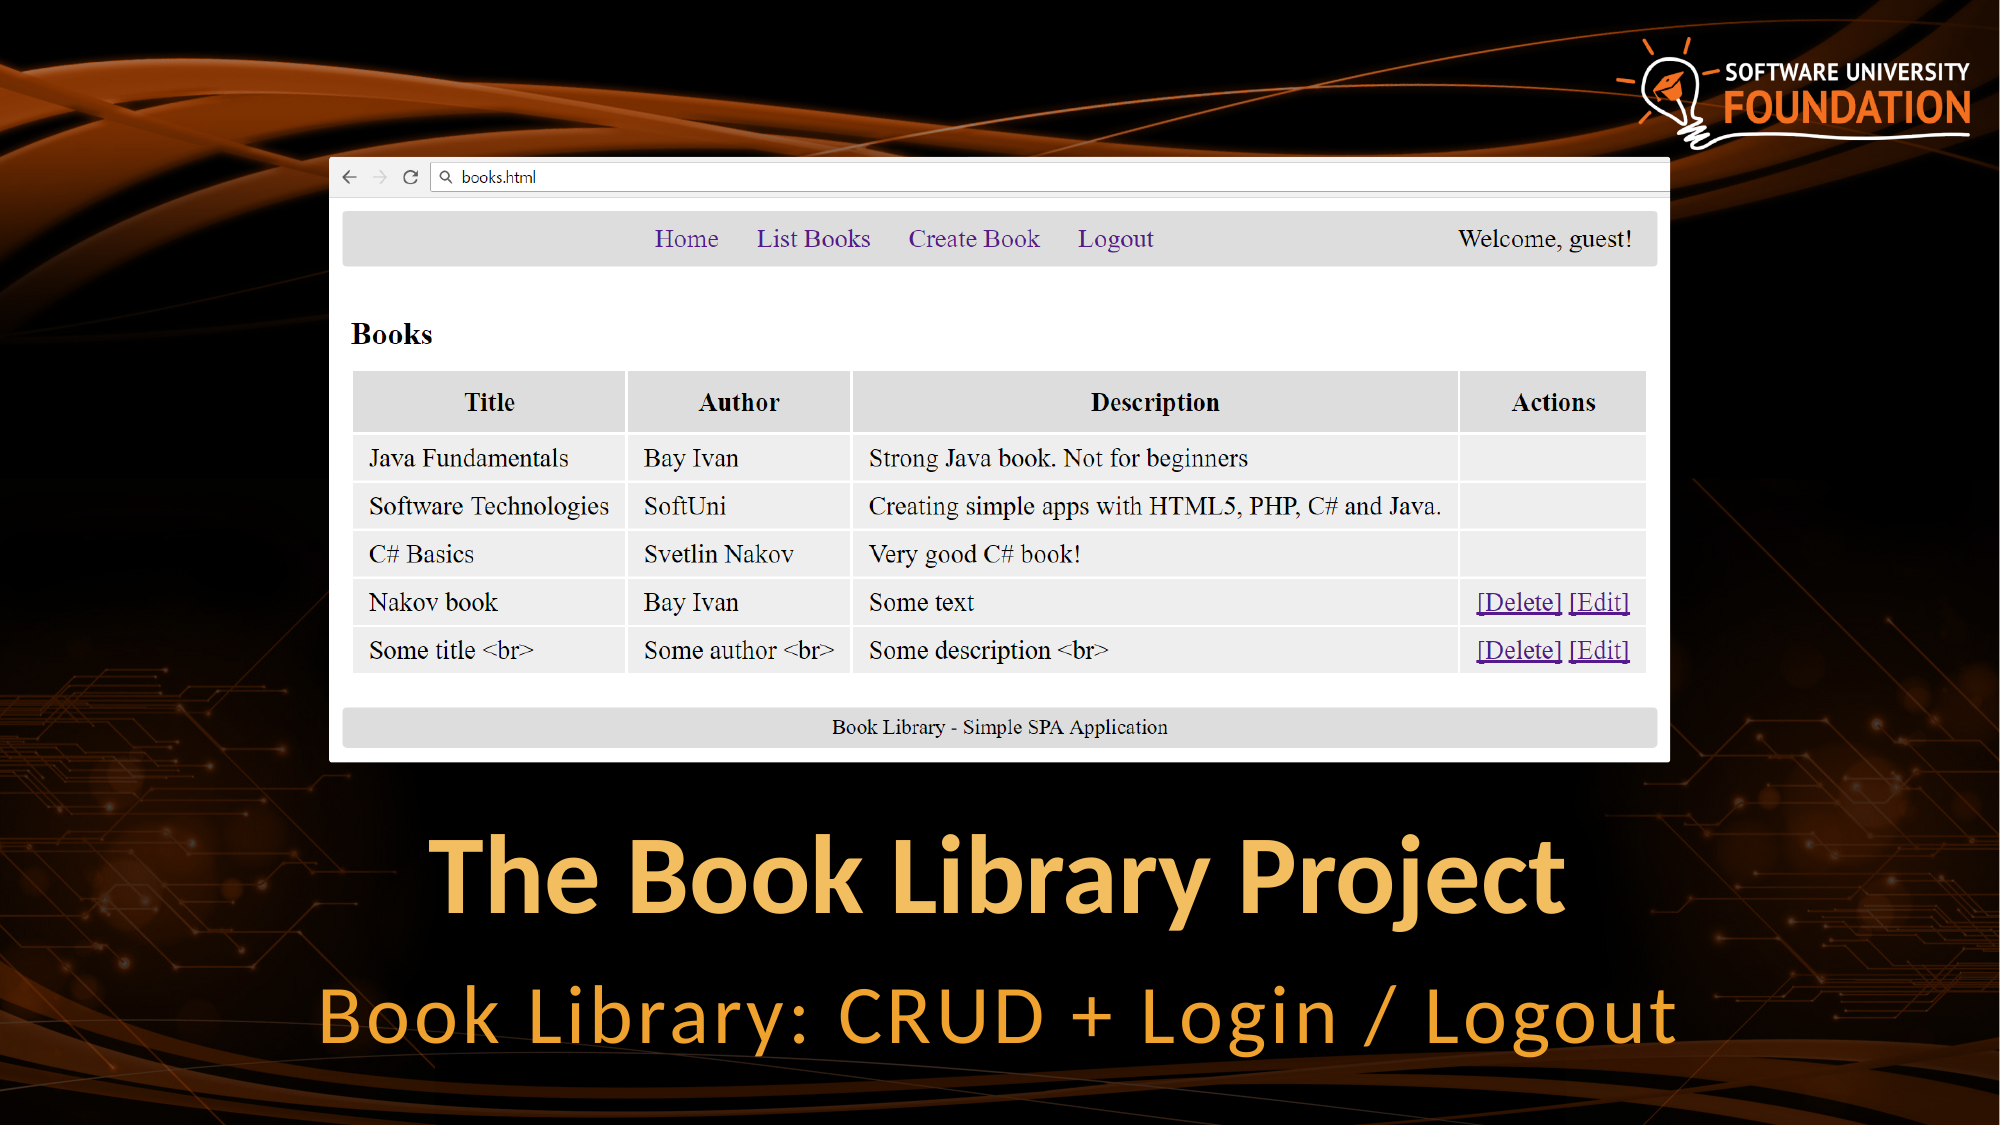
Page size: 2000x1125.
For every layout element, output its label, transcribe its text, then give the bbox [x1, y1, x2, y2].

title The Book Library Project [192, 808, 1806, 944]
picture [0, 0, 2000, 1125]
list Book Library: CRUD + Login / Logout [192, 949, 1806, 1063]
